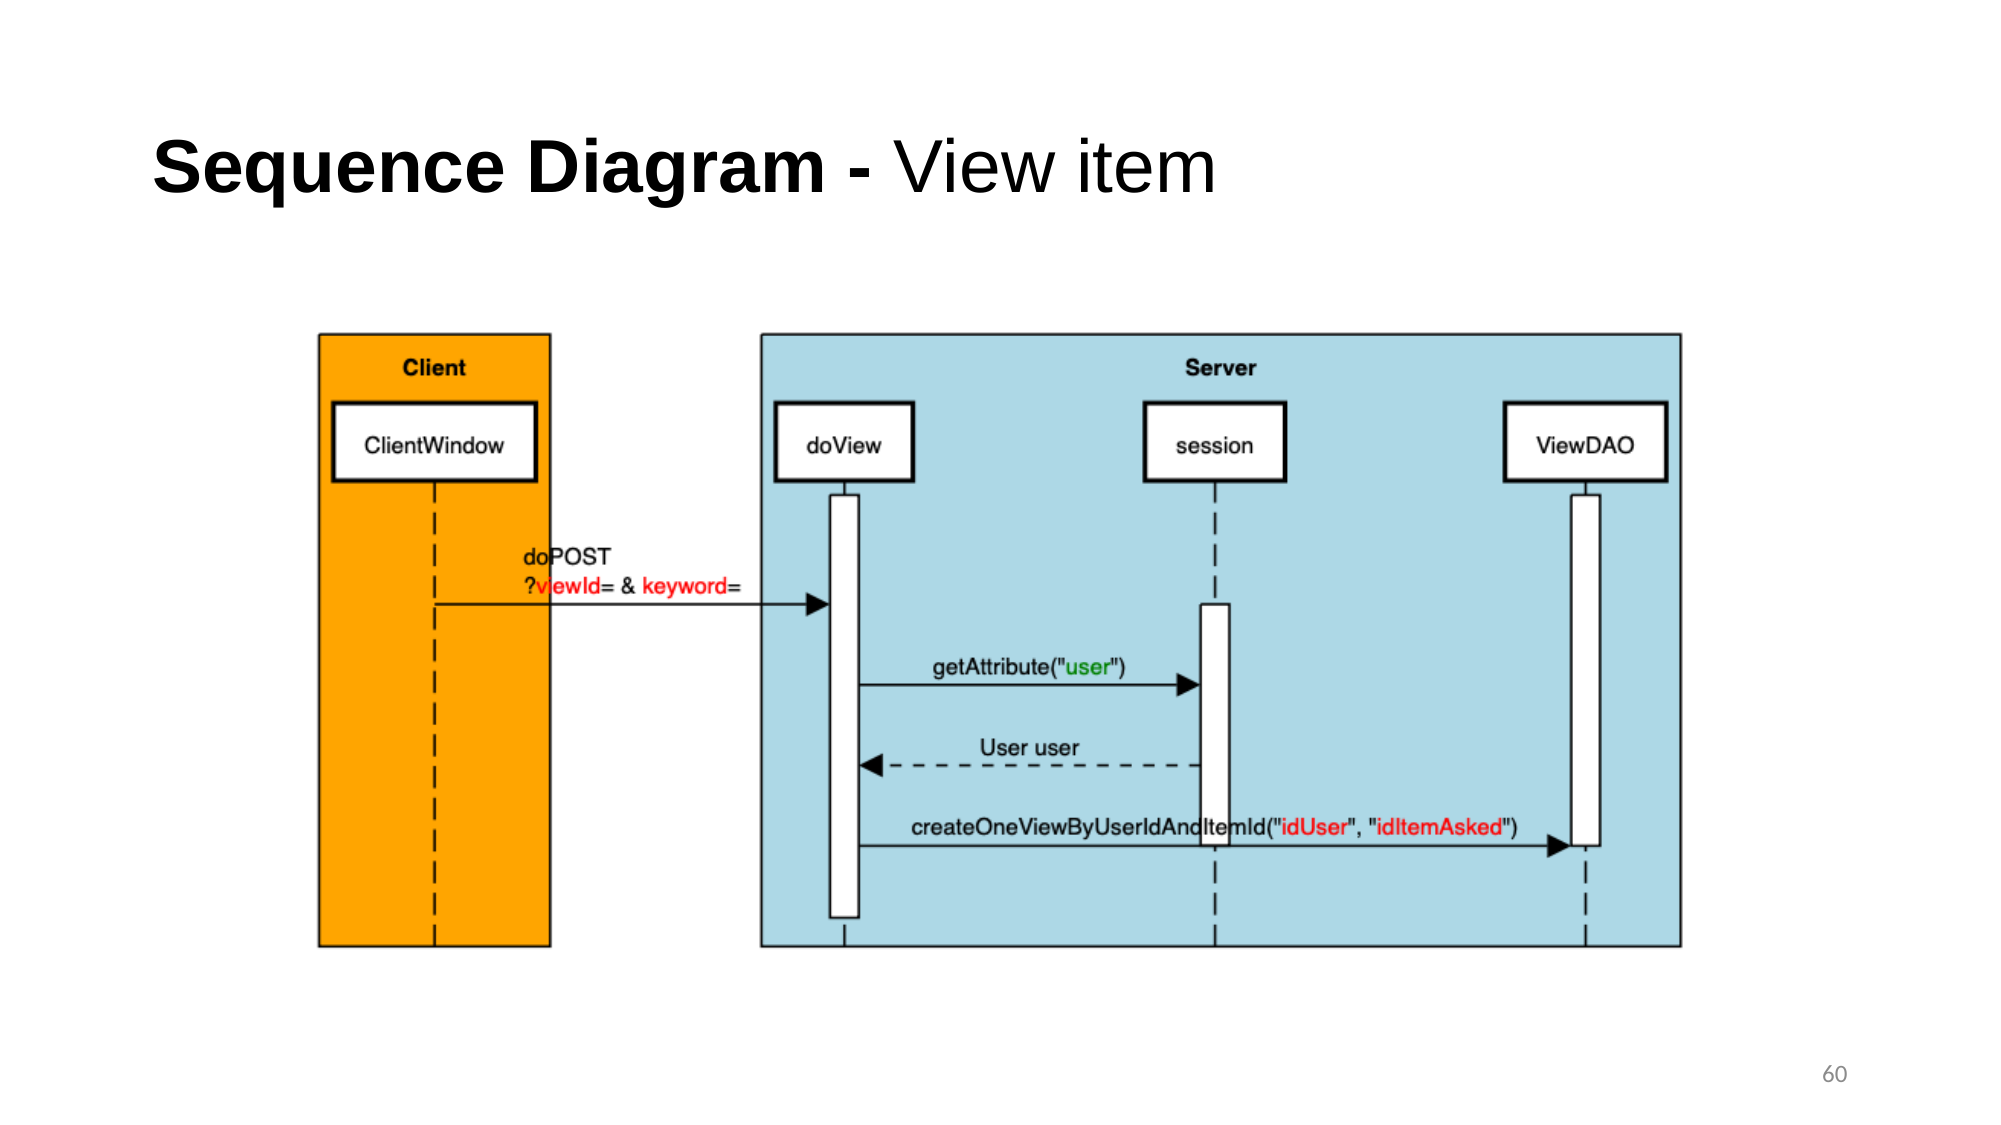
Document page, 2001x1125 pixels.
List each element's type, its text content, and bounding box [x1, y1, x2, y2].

picture [304, 305, 1695, 961]
text_box Sequence Diagram - View item [137, 59, 1863, 278]
text_box 60 [1412, 1042, 1863, 1103]
